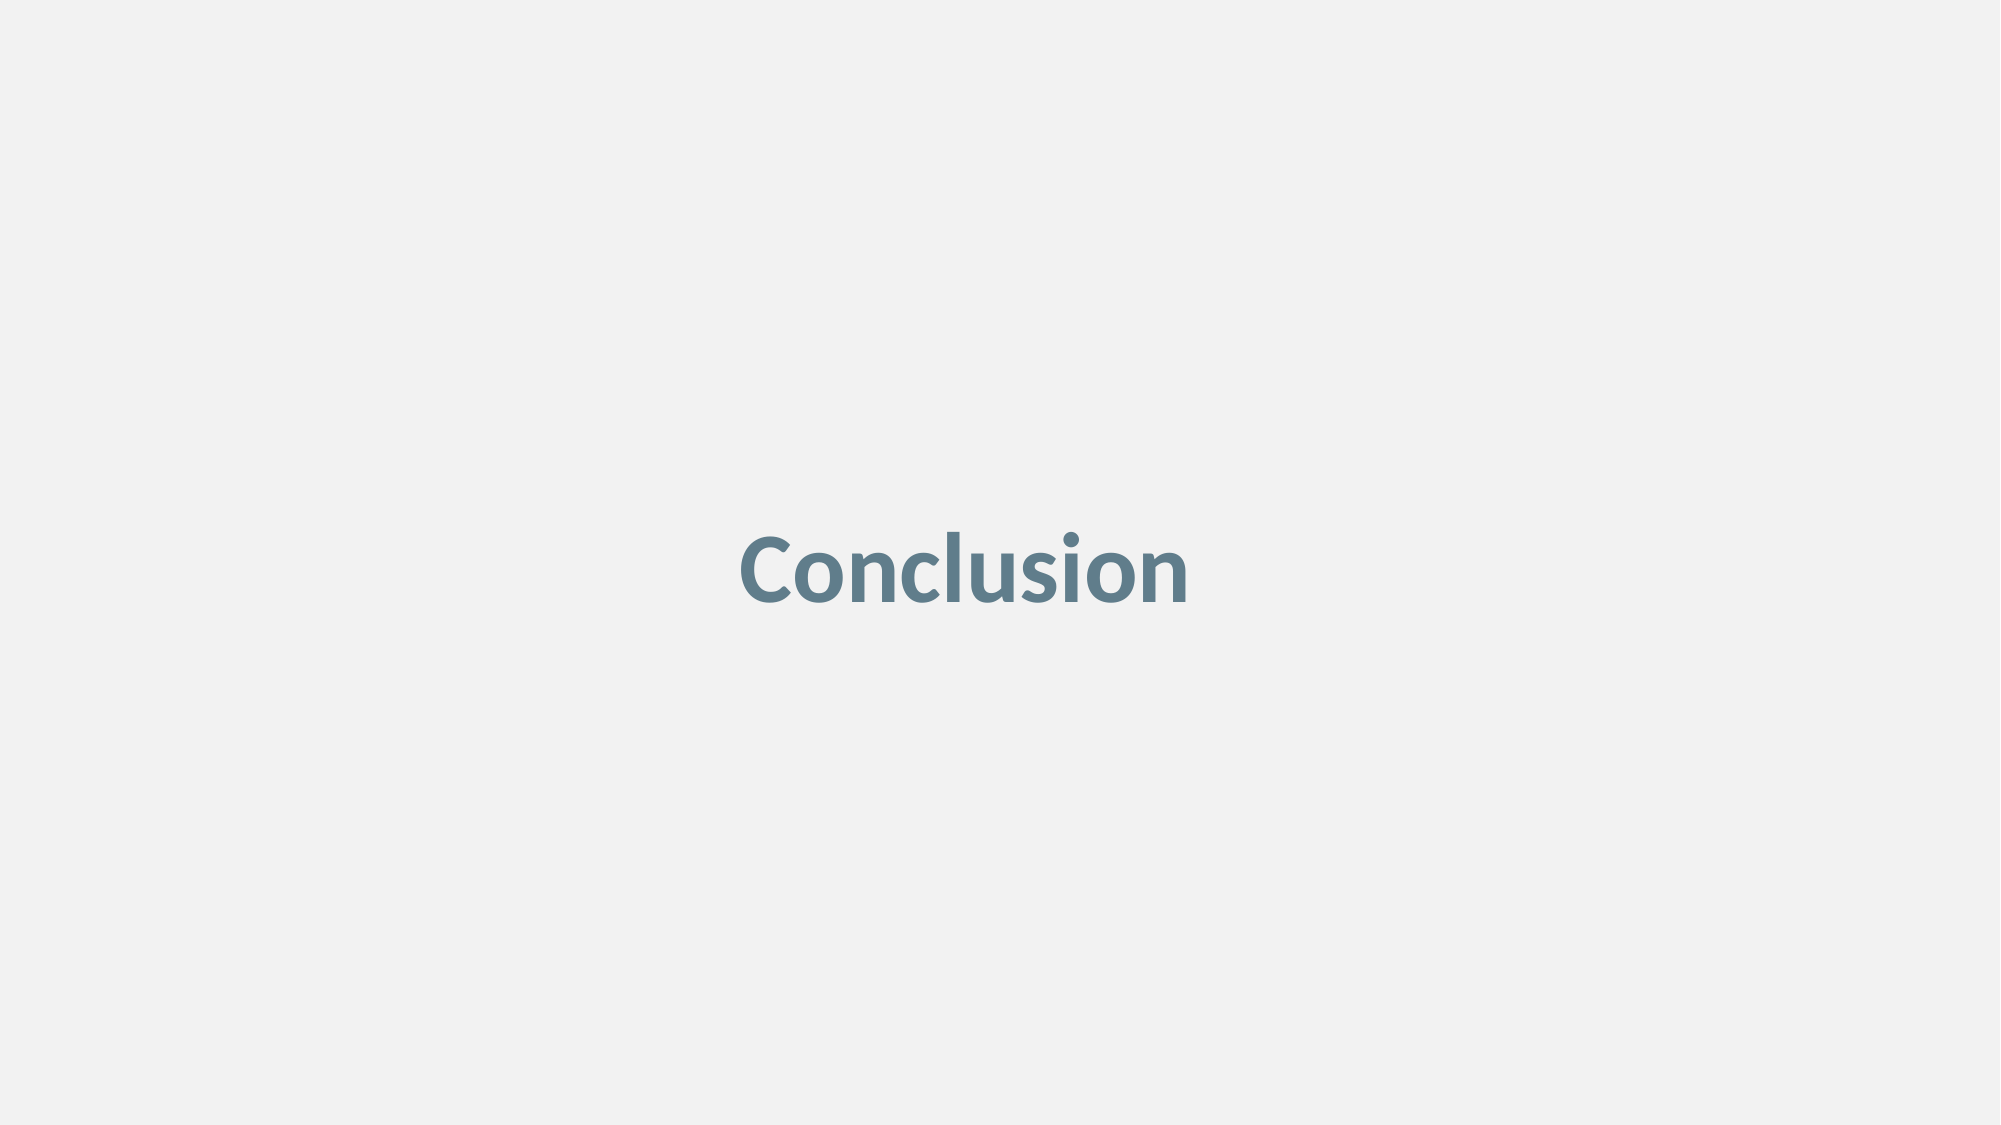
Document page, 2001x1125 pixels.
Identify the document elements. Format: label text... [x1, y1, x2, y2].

text_box Conclusion [286, 495, 1646, 630]
